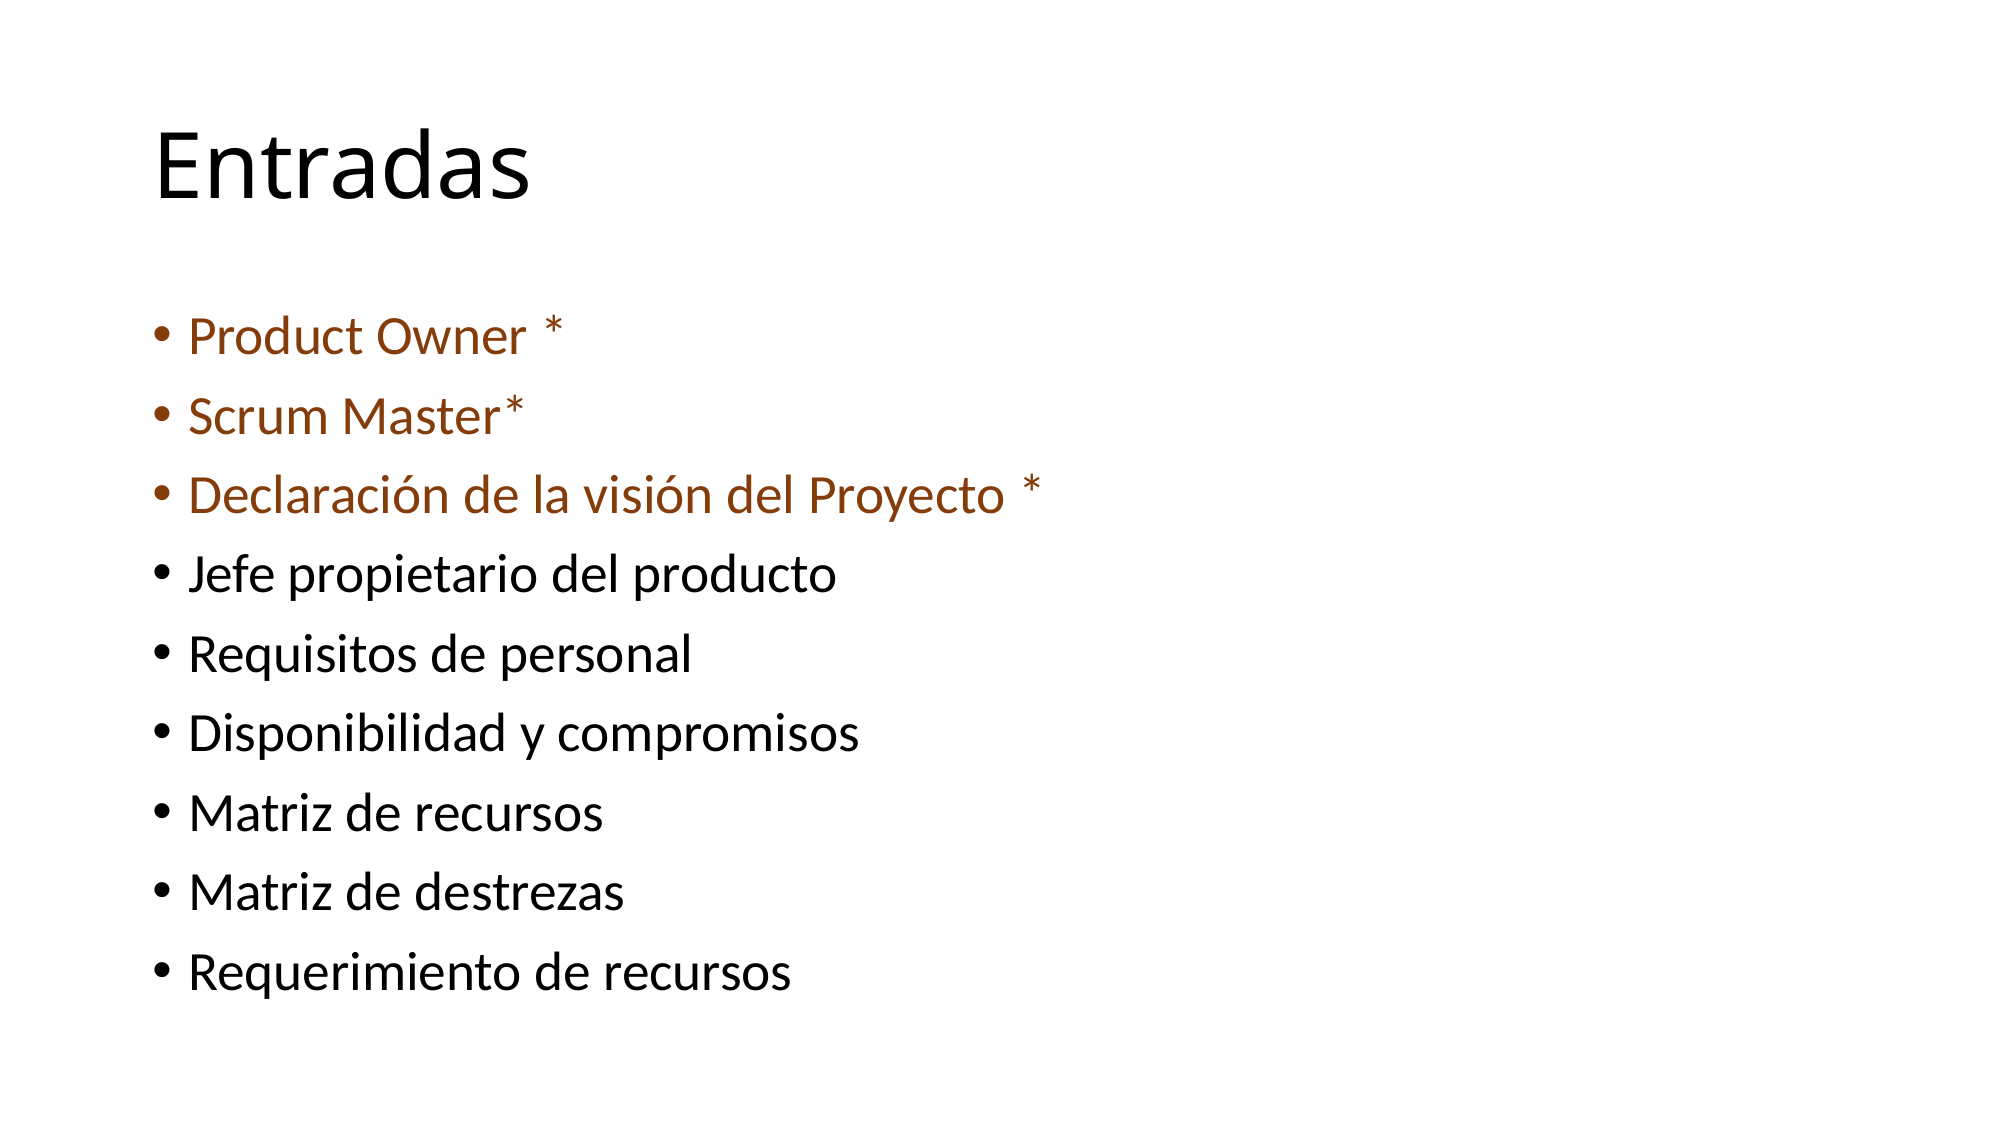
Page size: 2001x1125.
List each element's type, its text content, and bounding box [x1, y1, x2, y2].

title Entradas [137, 59, 1863, 278]
list Product Owner * Scrum Master* Declaración de la visión del Proyecto * Jefe propietario del producto Requisitos de personal Disponibilidad y compromisos Matriz de recursos Matriz de destrezas Requerimiento de recursos [137, 299, 1863, 1014]
